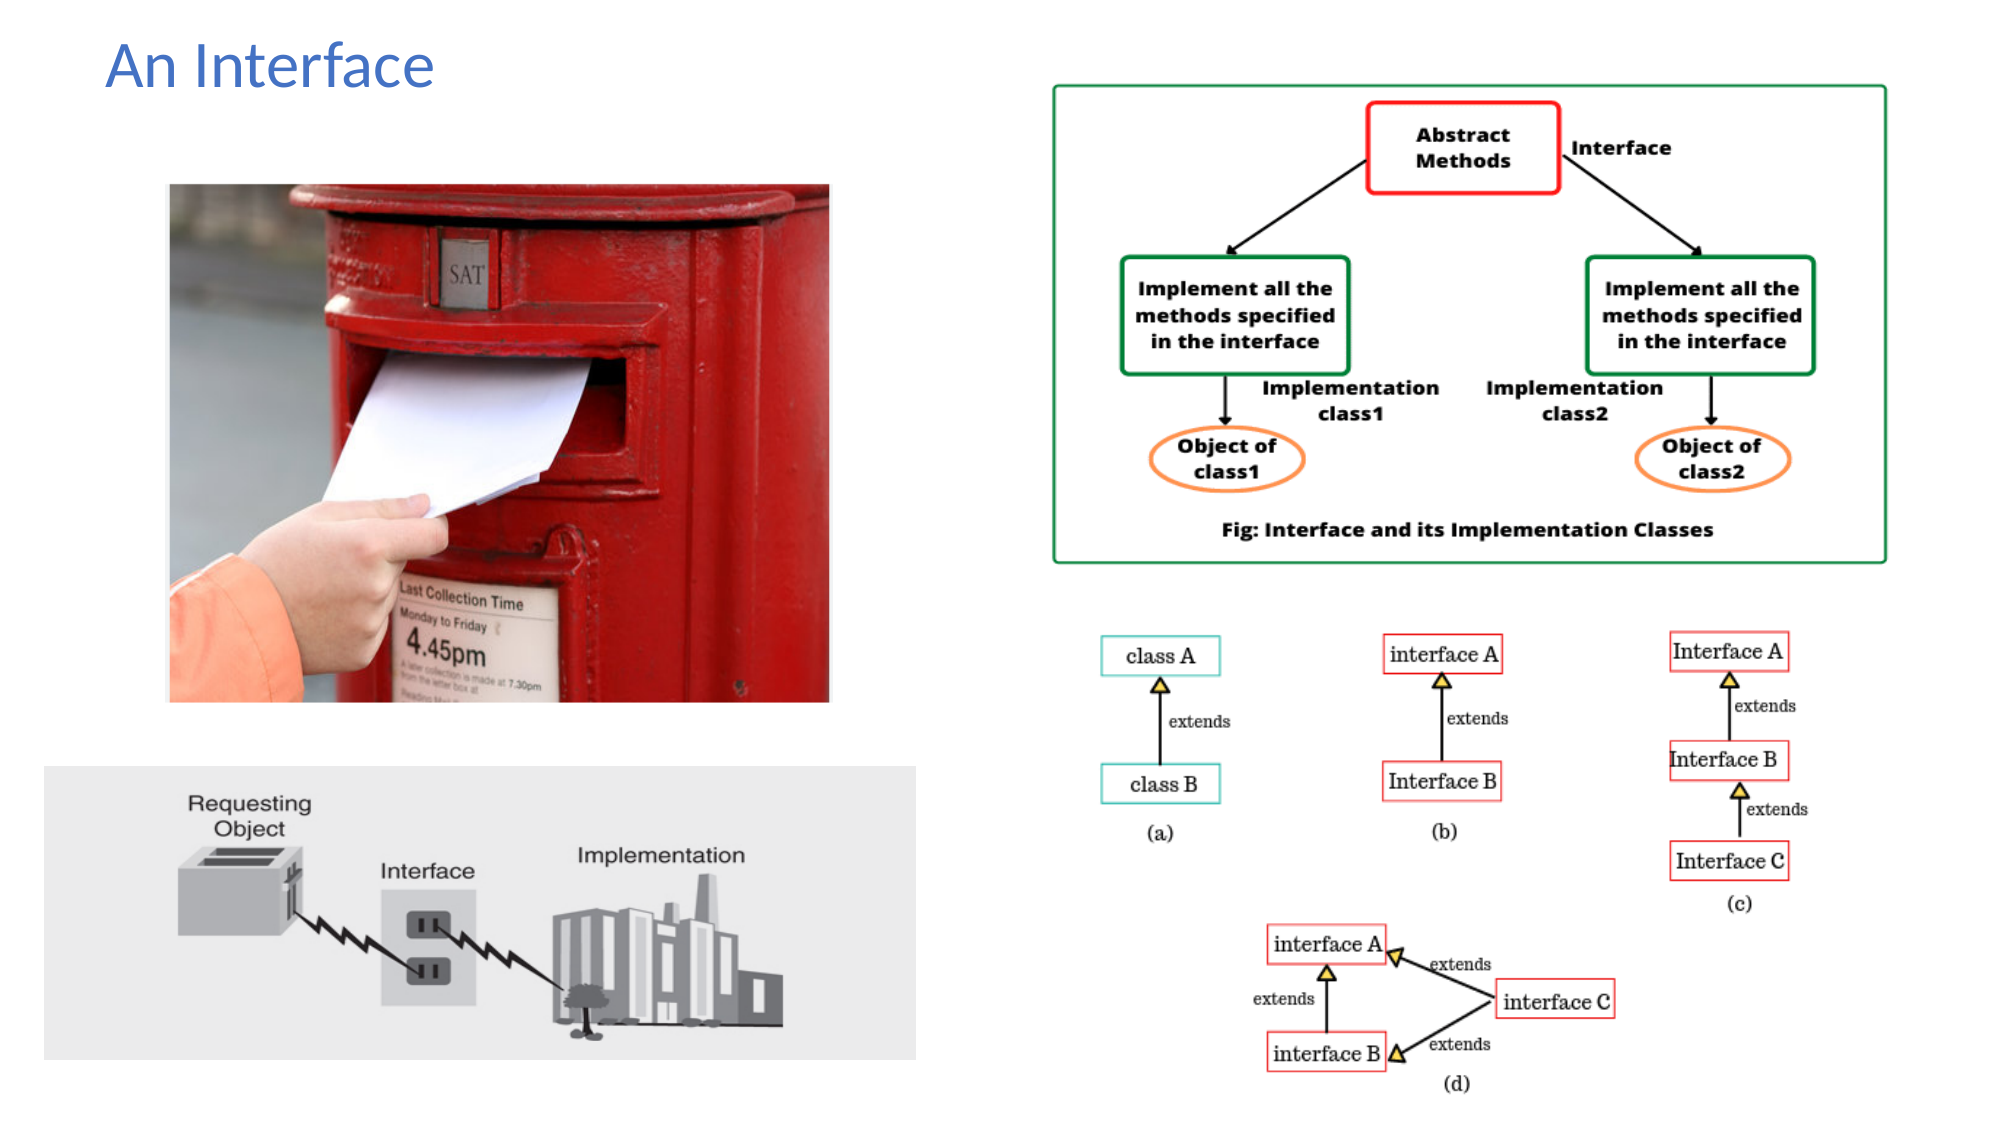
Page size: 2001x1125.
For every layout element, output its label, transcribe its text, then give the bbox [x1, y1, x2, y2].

picture [1048, 601, 1935, 1110]
text_box An Interface [90, 13, 466, 109]
picture [165, 180, 833, 710]
picture [44, 766, 916, 1060]
picture [1048, 80, 1900, 579]
